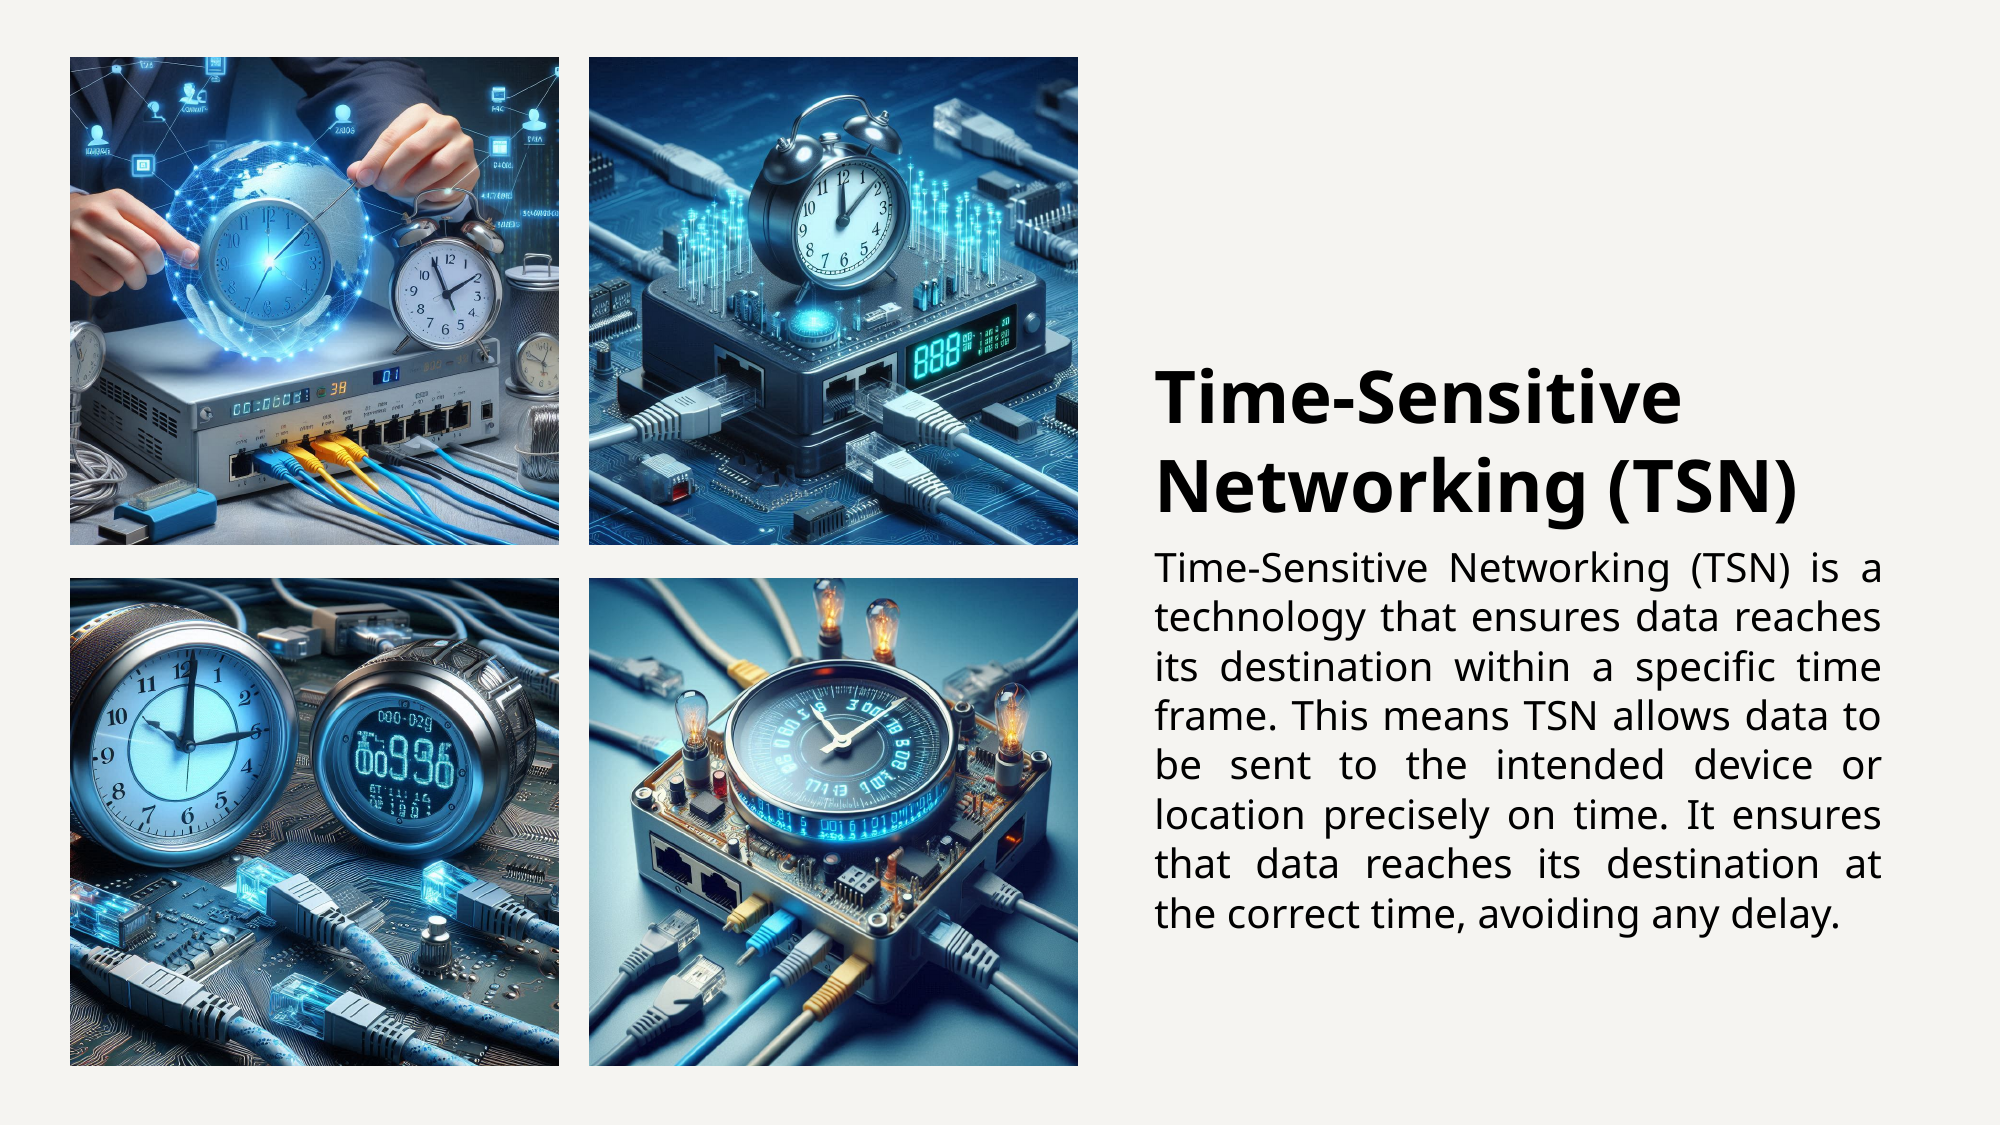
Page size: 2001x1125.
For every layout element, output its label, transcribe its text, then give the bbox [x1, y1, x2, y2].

text_box Time-Sensitive Networking (TSN) Time-Sensitive Networking (TSN) is a technology that ensures data reaches its destination within a specific time frame. This means TSN allows data to be sent to the intended device or location precisely on time. It ensures that data reaches its destination at the correct time, avoiding any delay. [1139, 344, 1899, 954]
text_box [70, 56, 1078, 1067]
